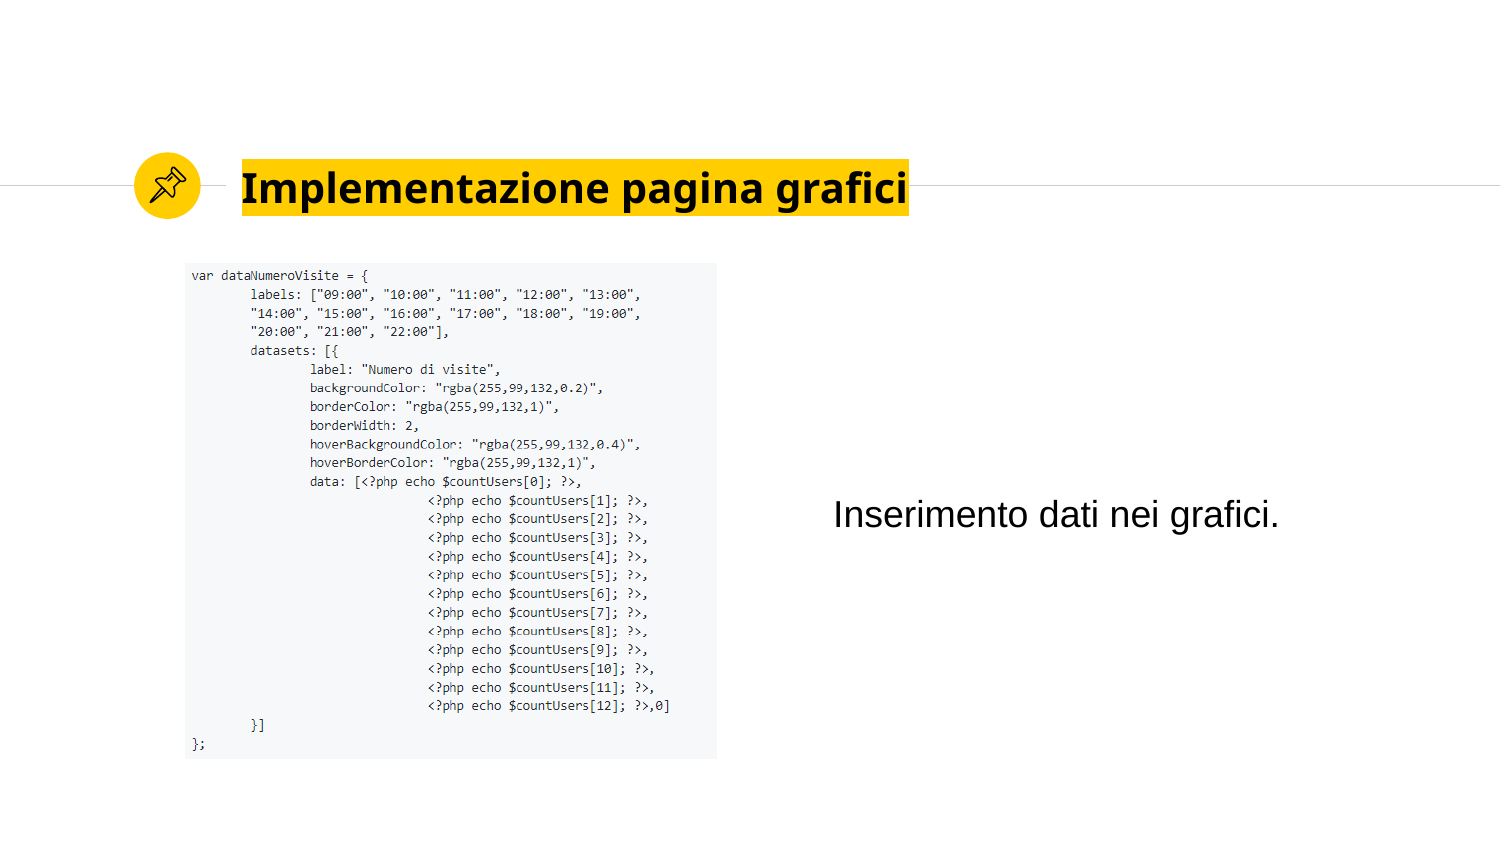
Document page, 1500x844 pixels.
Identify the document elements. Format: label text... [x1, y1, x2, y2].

text_box Inserimento dati nei grafici. [818, 483, 1309, 543]
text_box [150, 166, 186, 203]
title Implementazione pagina grafici [226, 151, 954, 223]
picture [185, 263, 717, 760]
